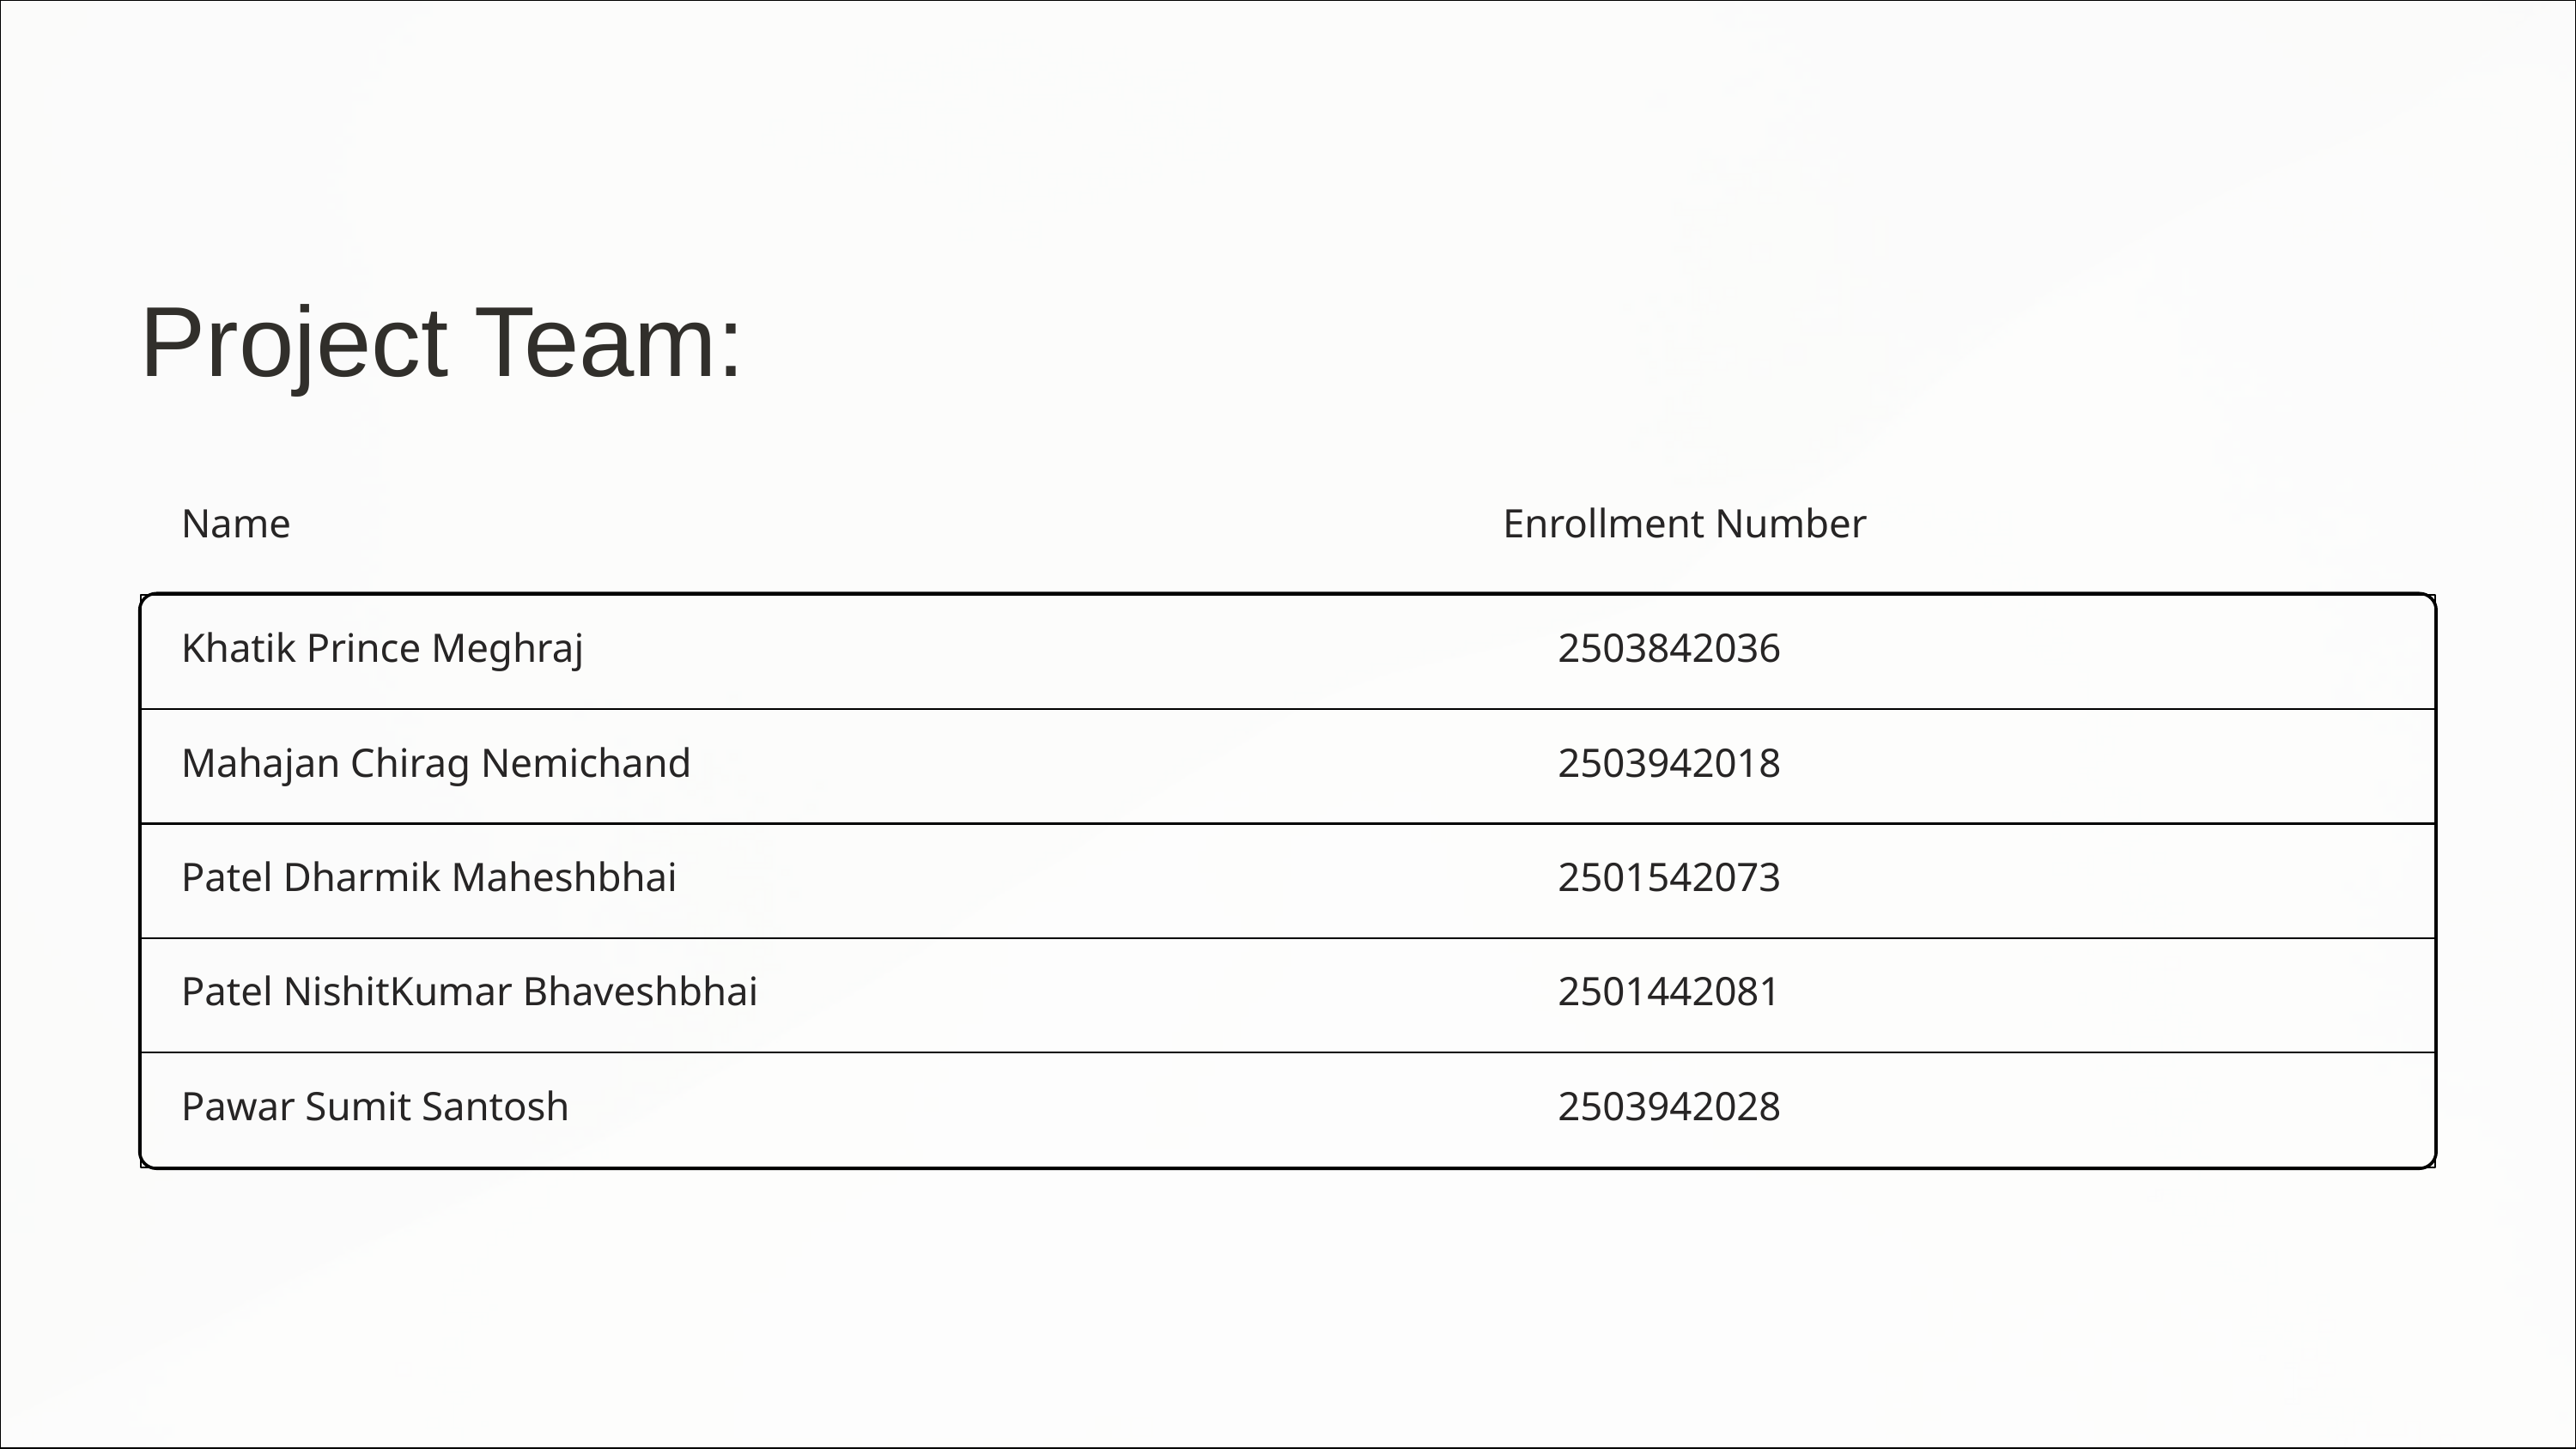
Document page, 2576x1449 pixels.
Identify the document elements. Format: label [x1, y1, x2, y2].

text_box [141, 594, 2435, 708]
text_box [0, 0, 2576, 1449]
text_box [141, 823, 2435, 937]
text_box [141, 937, 2435, 1052]
text_box [141, 708, 2435, 822]
text_box [141, 1052, 2435, 1167]
